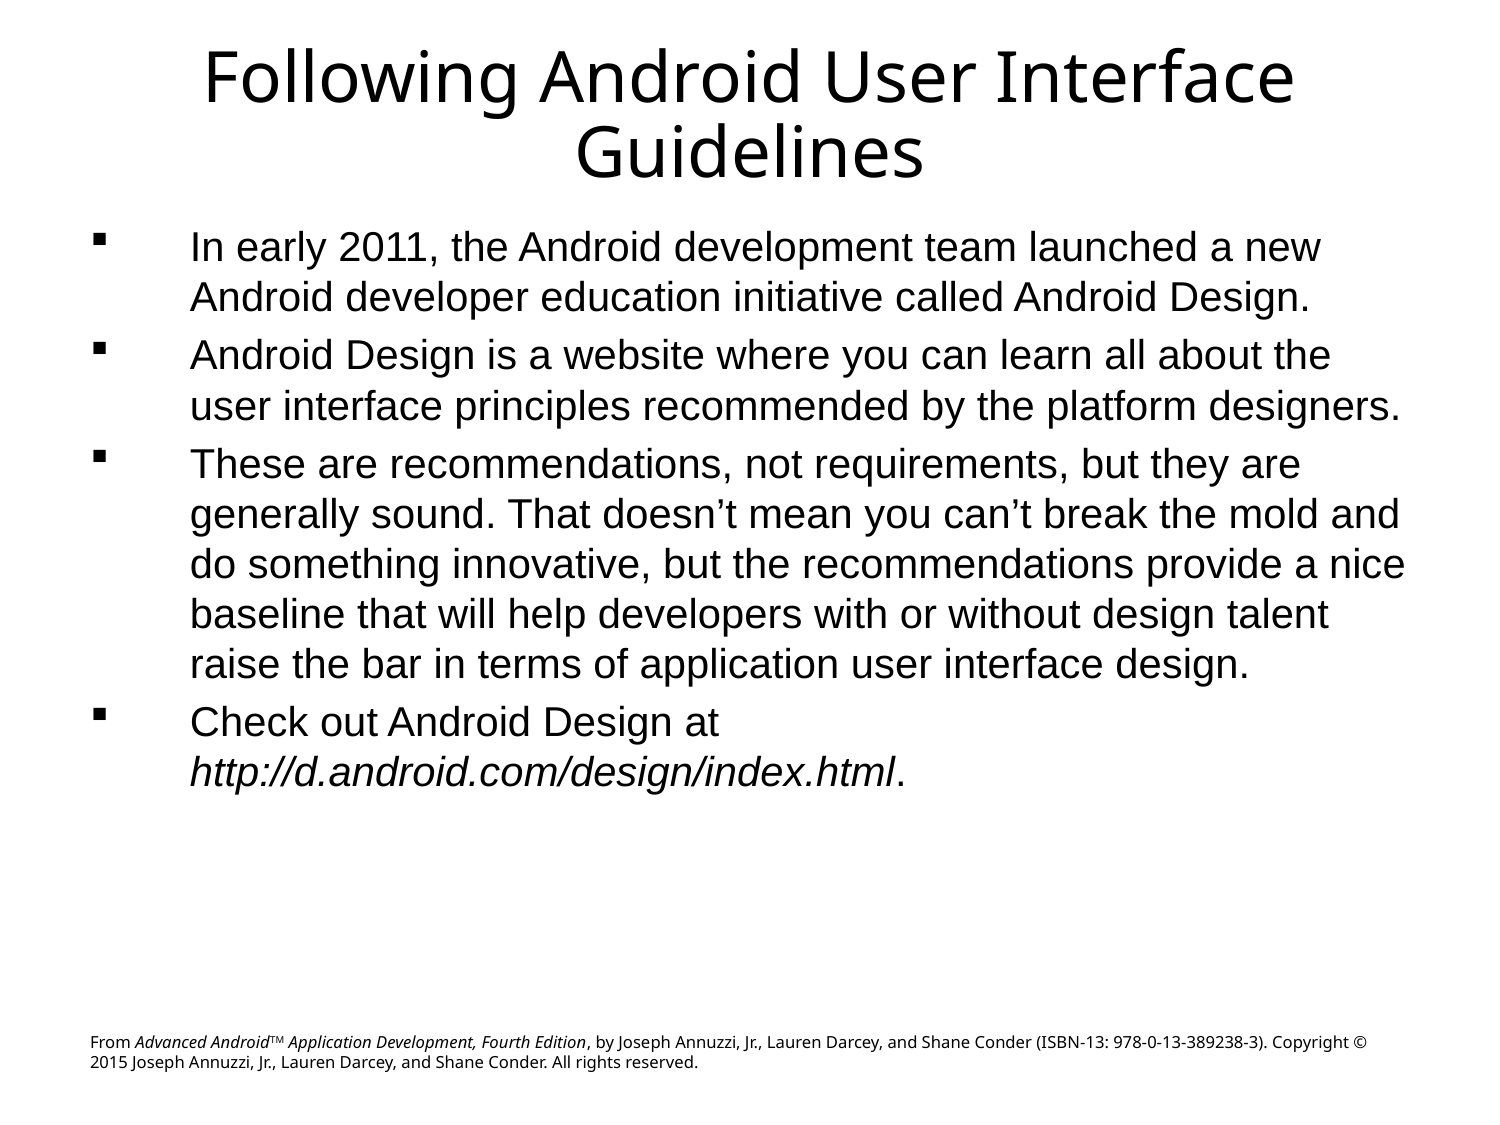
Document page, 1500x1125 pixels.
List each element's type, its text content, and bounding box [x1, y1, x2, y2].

title Following Android User Interface Guidelines [75, 45, 1425, 188]
footer From Advanced AndroidTM Application Development, Fourth Edition, by Joseph Annuzzi, Jr., Lauren Darcey, and Shane Conder (ISBN-13: 978-0-13-389238-3). Copyright © 2015 Joseph Annuzzi, Jr., Lauren Darcey, and Shane Conder. All rights reserved. [74, 1024, 1426, 1103]
list In early 2011, the Android development team launched a new Android developer education initiative called Android Design. Android Design is a website where you can learn all about the user interface principles recommended by the platform designers. These are recommendations, not requirements, but they are generally sound. That doesn’t mean you can’t break the mold and do something innovative, but the recommendations provide a nice baseline that will help developers with or without design talent raise the bar in terms of application user interface design. Check out Android Design at http://d.android.com/design/index.html. [75, 212, 1425, 1005]
